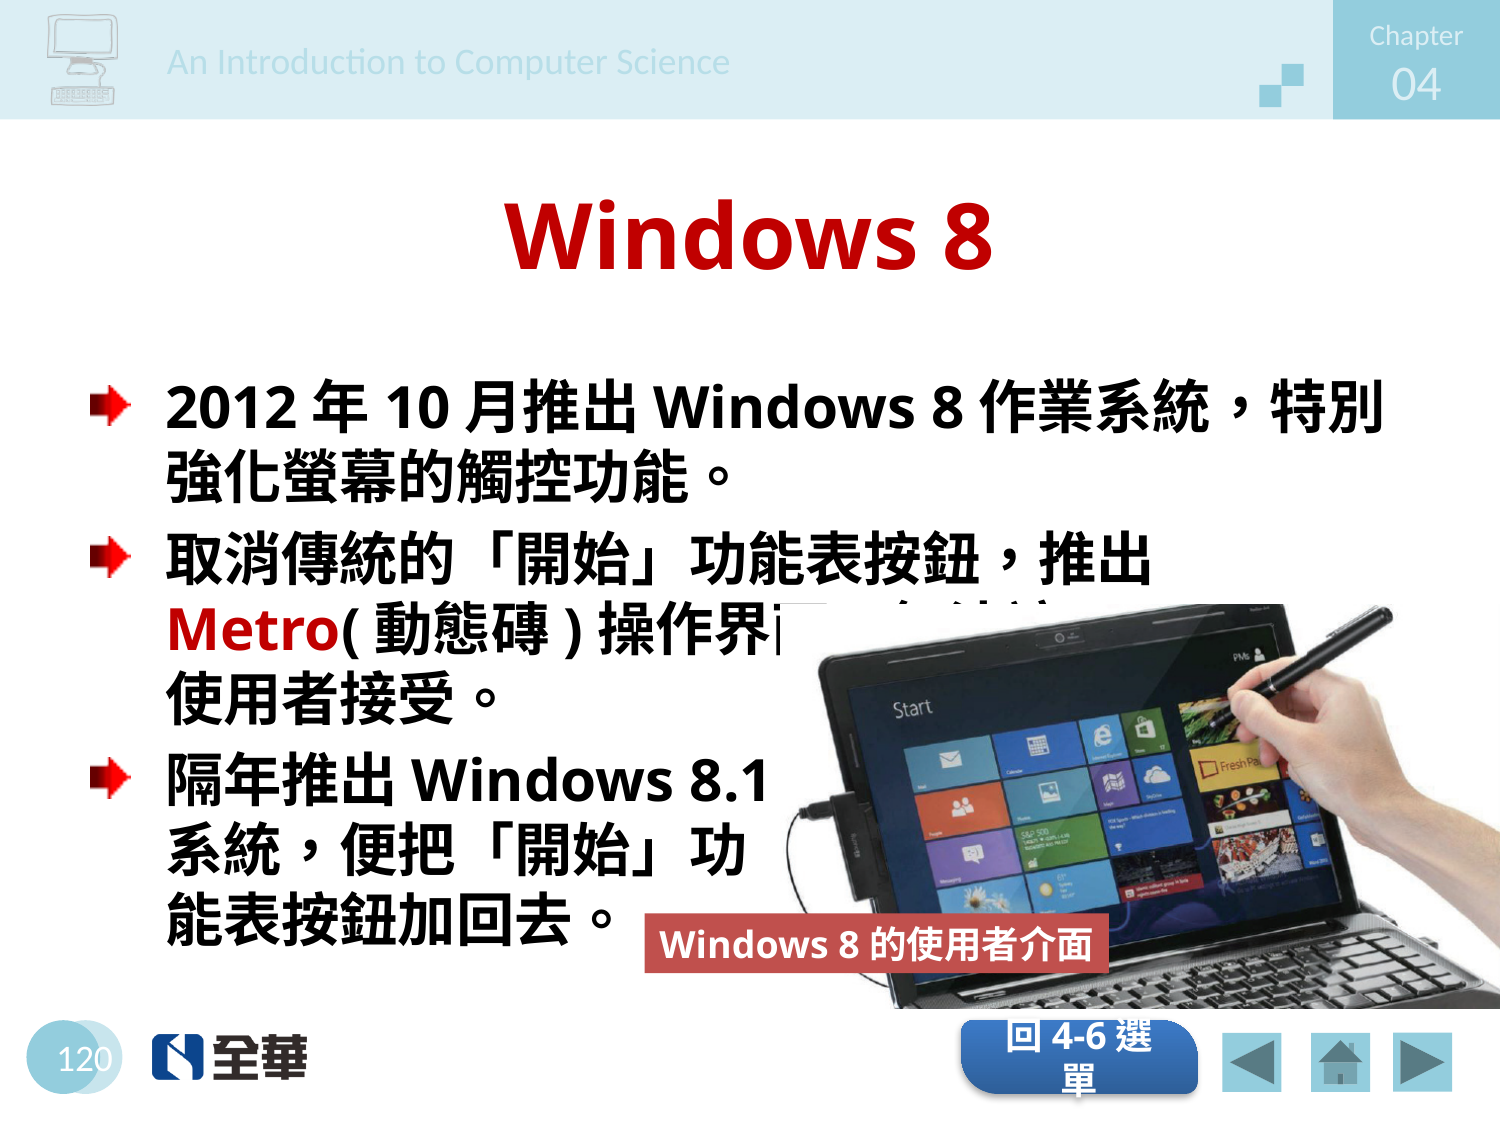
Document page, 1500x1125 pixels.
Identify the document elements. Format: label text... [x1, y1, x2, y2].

picture [152, 1034, 307, 1080]
list 2012年10月推出Windows 8作業系統，特別強化螢幕的觸控功能。 取消傳統的「開始」功能表按鈕，推出Metro(動態磚)操作界面，無法讓 使用者接受。 隔年推出Windows 8.1 系統，便把「開始」功 能表按鈕加回去。 [75, 363, 1425, 1005]
title Windows 8 [75, 138, 1425, 327]
picture [47, 14, 118, 106]
picture [90, 385, 131, 426]
picture [780, 604, 1500, 1009]
picture [90, 536, 131, 578]
text_box 回4-6選單 [961, 1020, 1198, 1094]
text_box Windows 8的使用者介面 [644, 913, 775, 974]
picture [90, 757, 131, 799]
